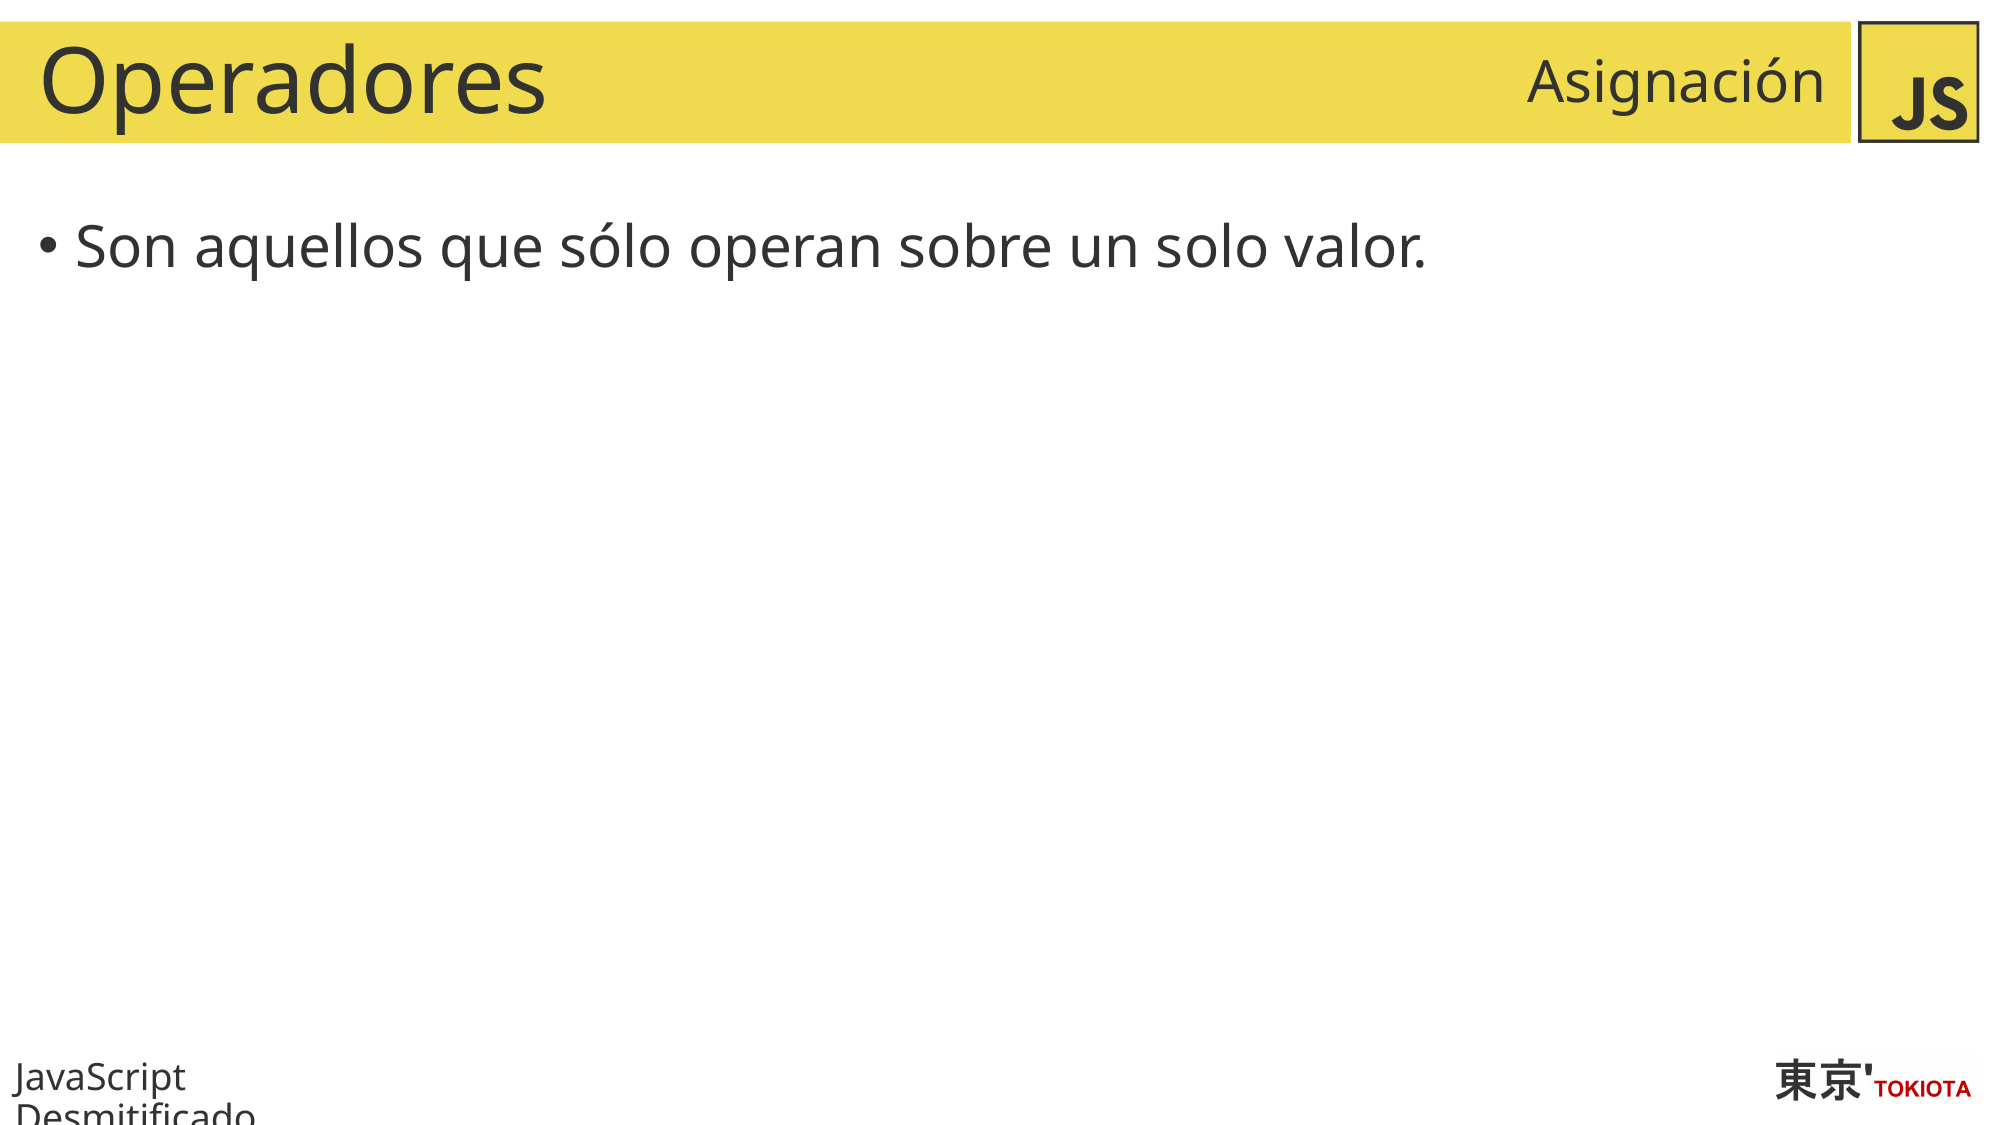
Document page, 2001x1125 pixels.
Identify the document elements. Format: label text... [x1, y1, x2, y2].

list Son aquellos que sólo operan sobre un solo valor. [23, 209, 1979, 1019]
picture [1858, 21, 1980, 143]
picture [1774, 1050, 1979, 1105]
title Operadores [23, 27, 1353, 139]
list Asignación [1368, 44, 1841, 139]
